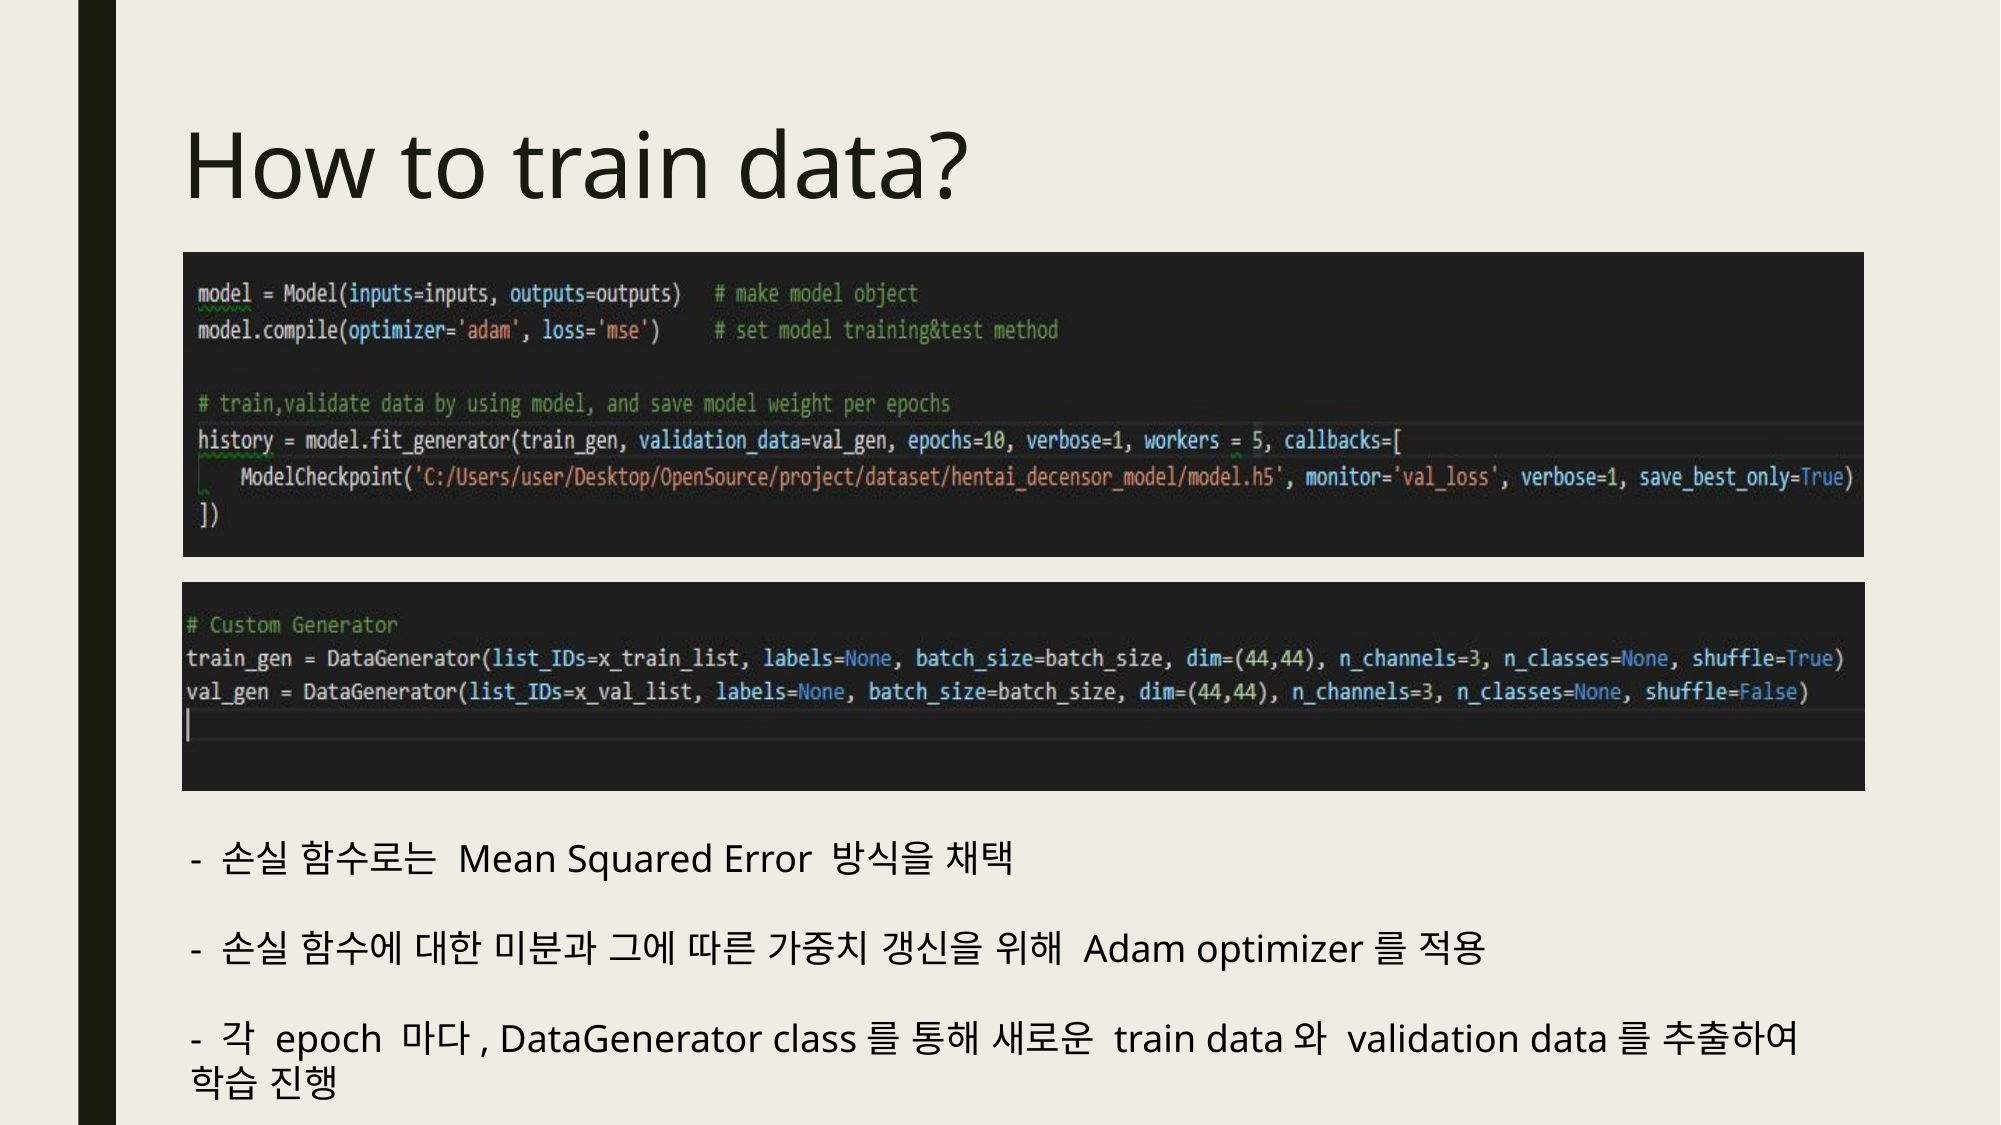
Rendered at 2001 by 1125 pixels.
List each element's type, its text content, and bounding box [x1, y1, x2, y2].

picture [182, 582, 1865, 791]
text_box - 손실 함수로는 Mean Squared Error 방식을 채택 - 손실 함수에 대한 미분과 그에 따른 가중치 갱신을 위해 Adam optimizer를 적용 - 각 epoch 마다, DataGenerator class를 통해 새로운 train data와 validation data를 추출하여 학습 진행 [175, 827, 1882, 1112]
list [183, 252, 1864, 557]
title How to train data? [167, 112, 1890, 235]
